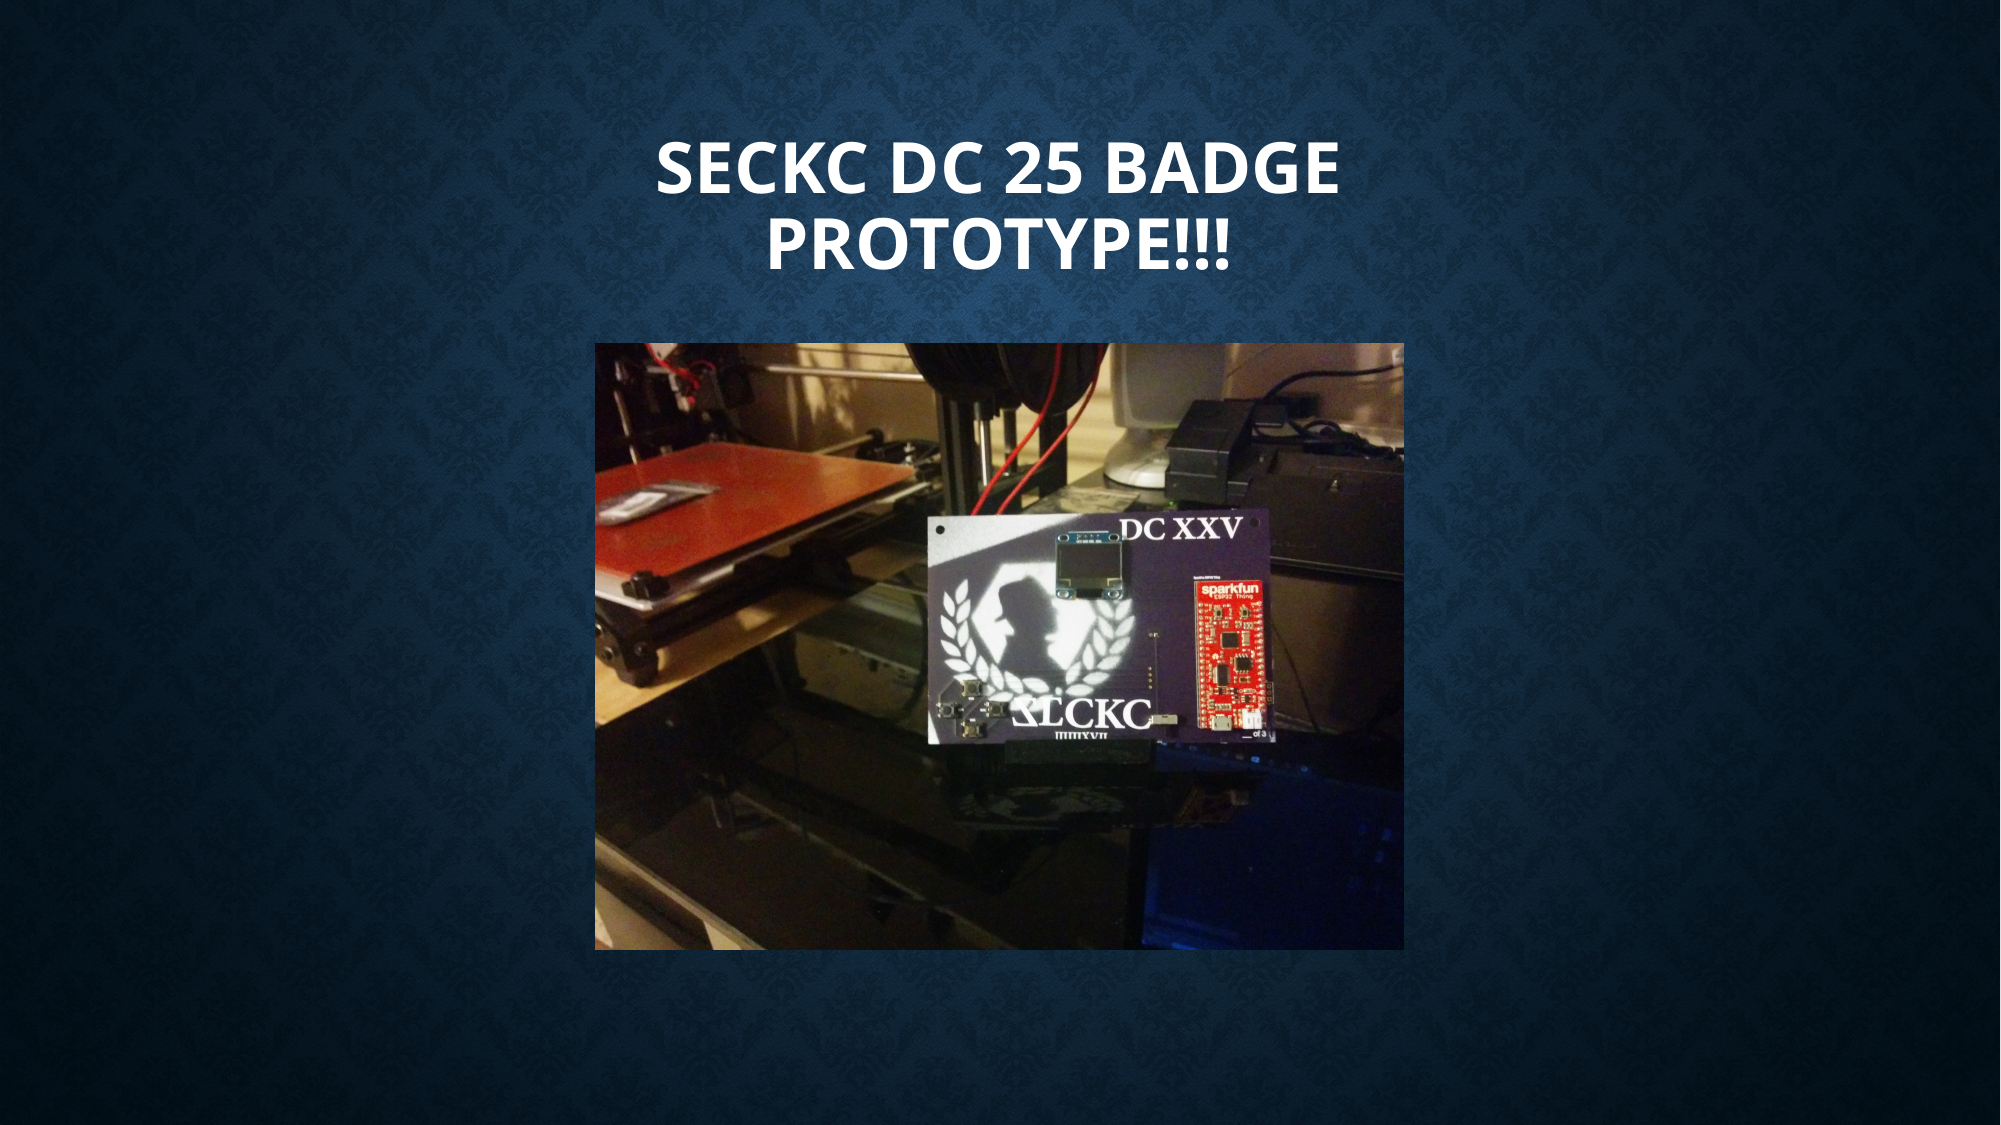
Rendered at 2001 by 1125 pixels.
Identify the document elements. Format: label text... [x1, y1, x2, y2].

title SecKC DC 25 Badge Prototype!!! [149, 99, 1849, 318]
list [594, 343, 1404, 951]
